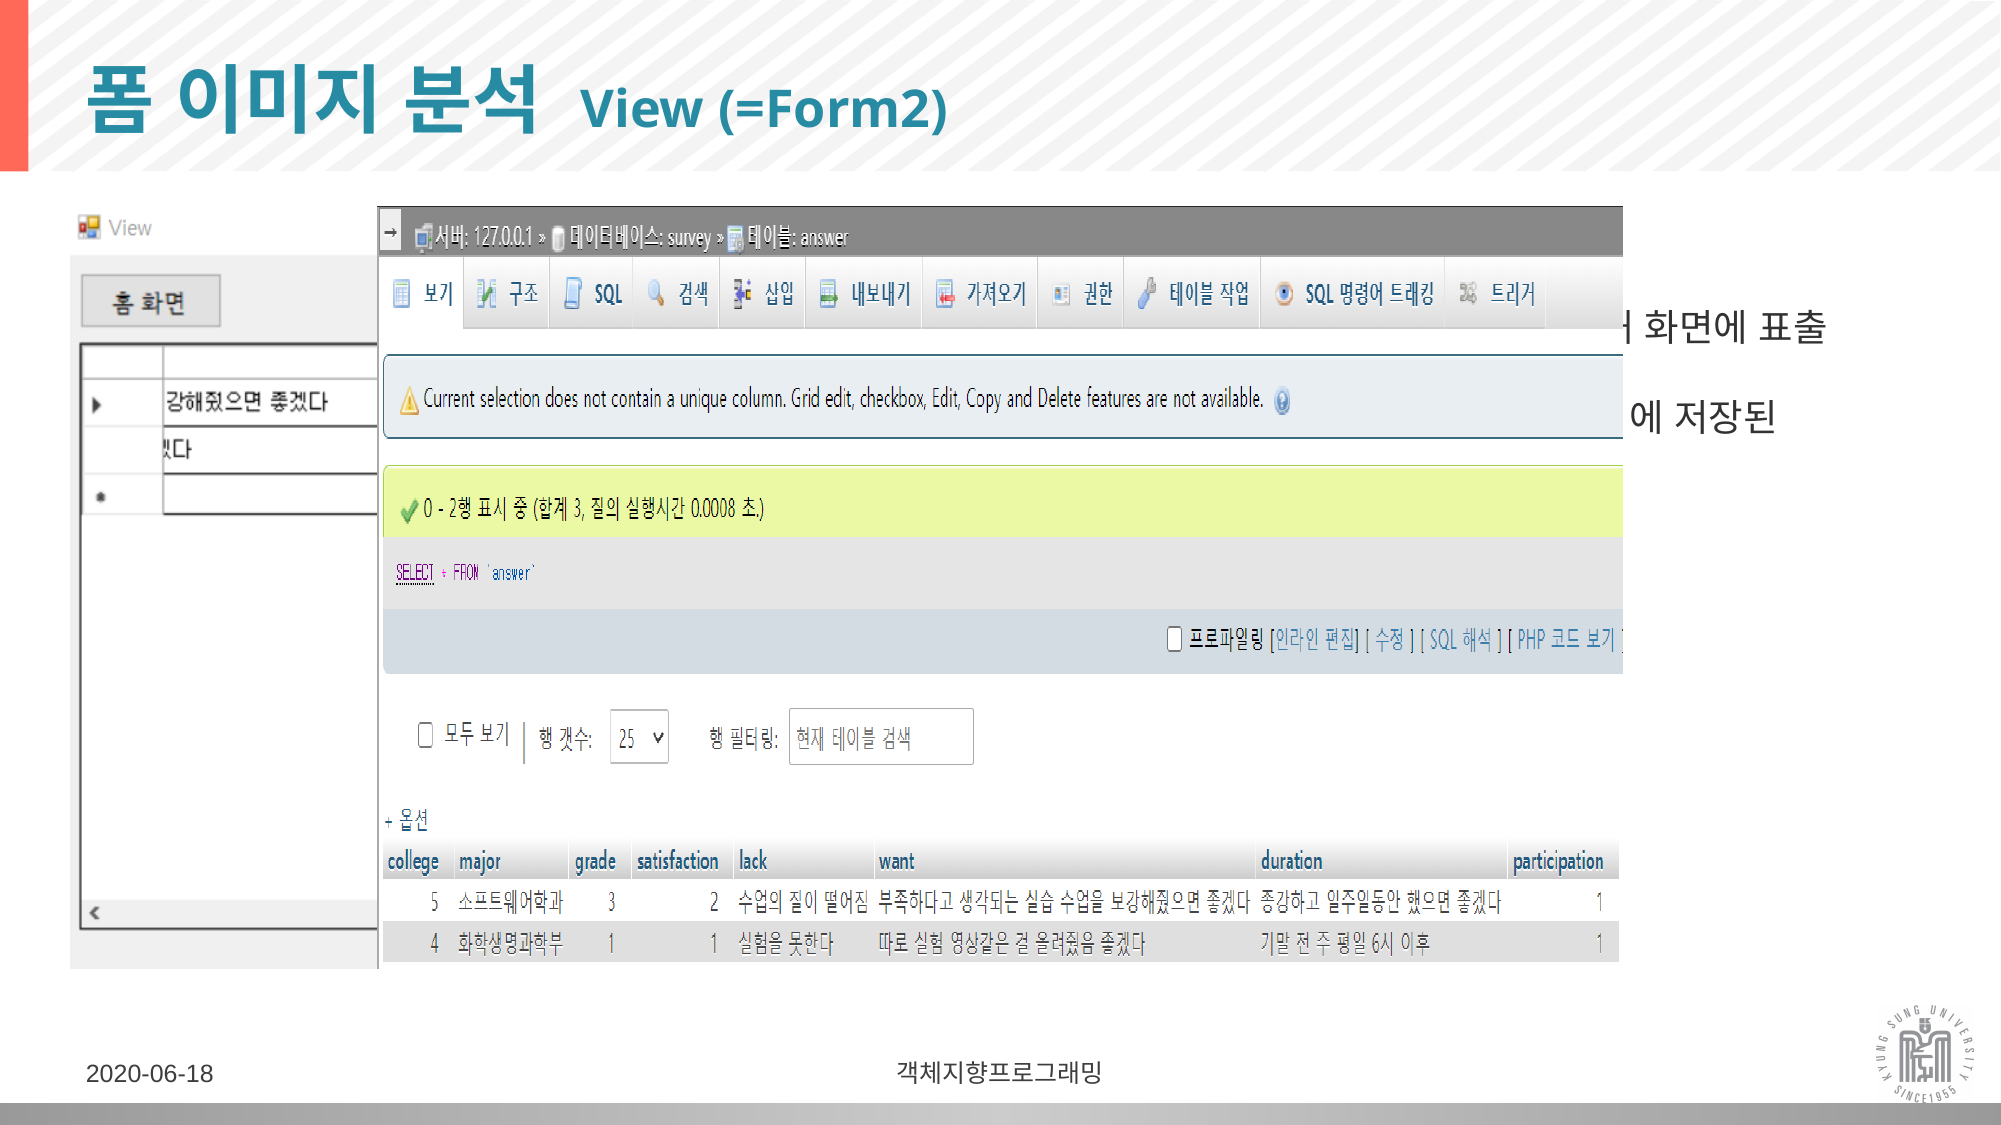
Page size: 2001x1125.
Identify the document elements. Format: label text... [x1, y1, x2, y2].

picture [70, 206, 1623, 969]
footer 객체지향프로그래밍 [683, 1042, 1317, 1103]
picture [1876, 1005, 1974, 1103]
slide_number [70, 1042, 538, 1103]
text_box ☞ datagridview를 통해 화면에 표출 ☞ 조회버튼 클릭시 DB에 저장된 데이터를 출력 [1223, 205, 1926, 970]
title 폼 이미지 분석 View (=Form2) [70, 20, 1925, 175]
